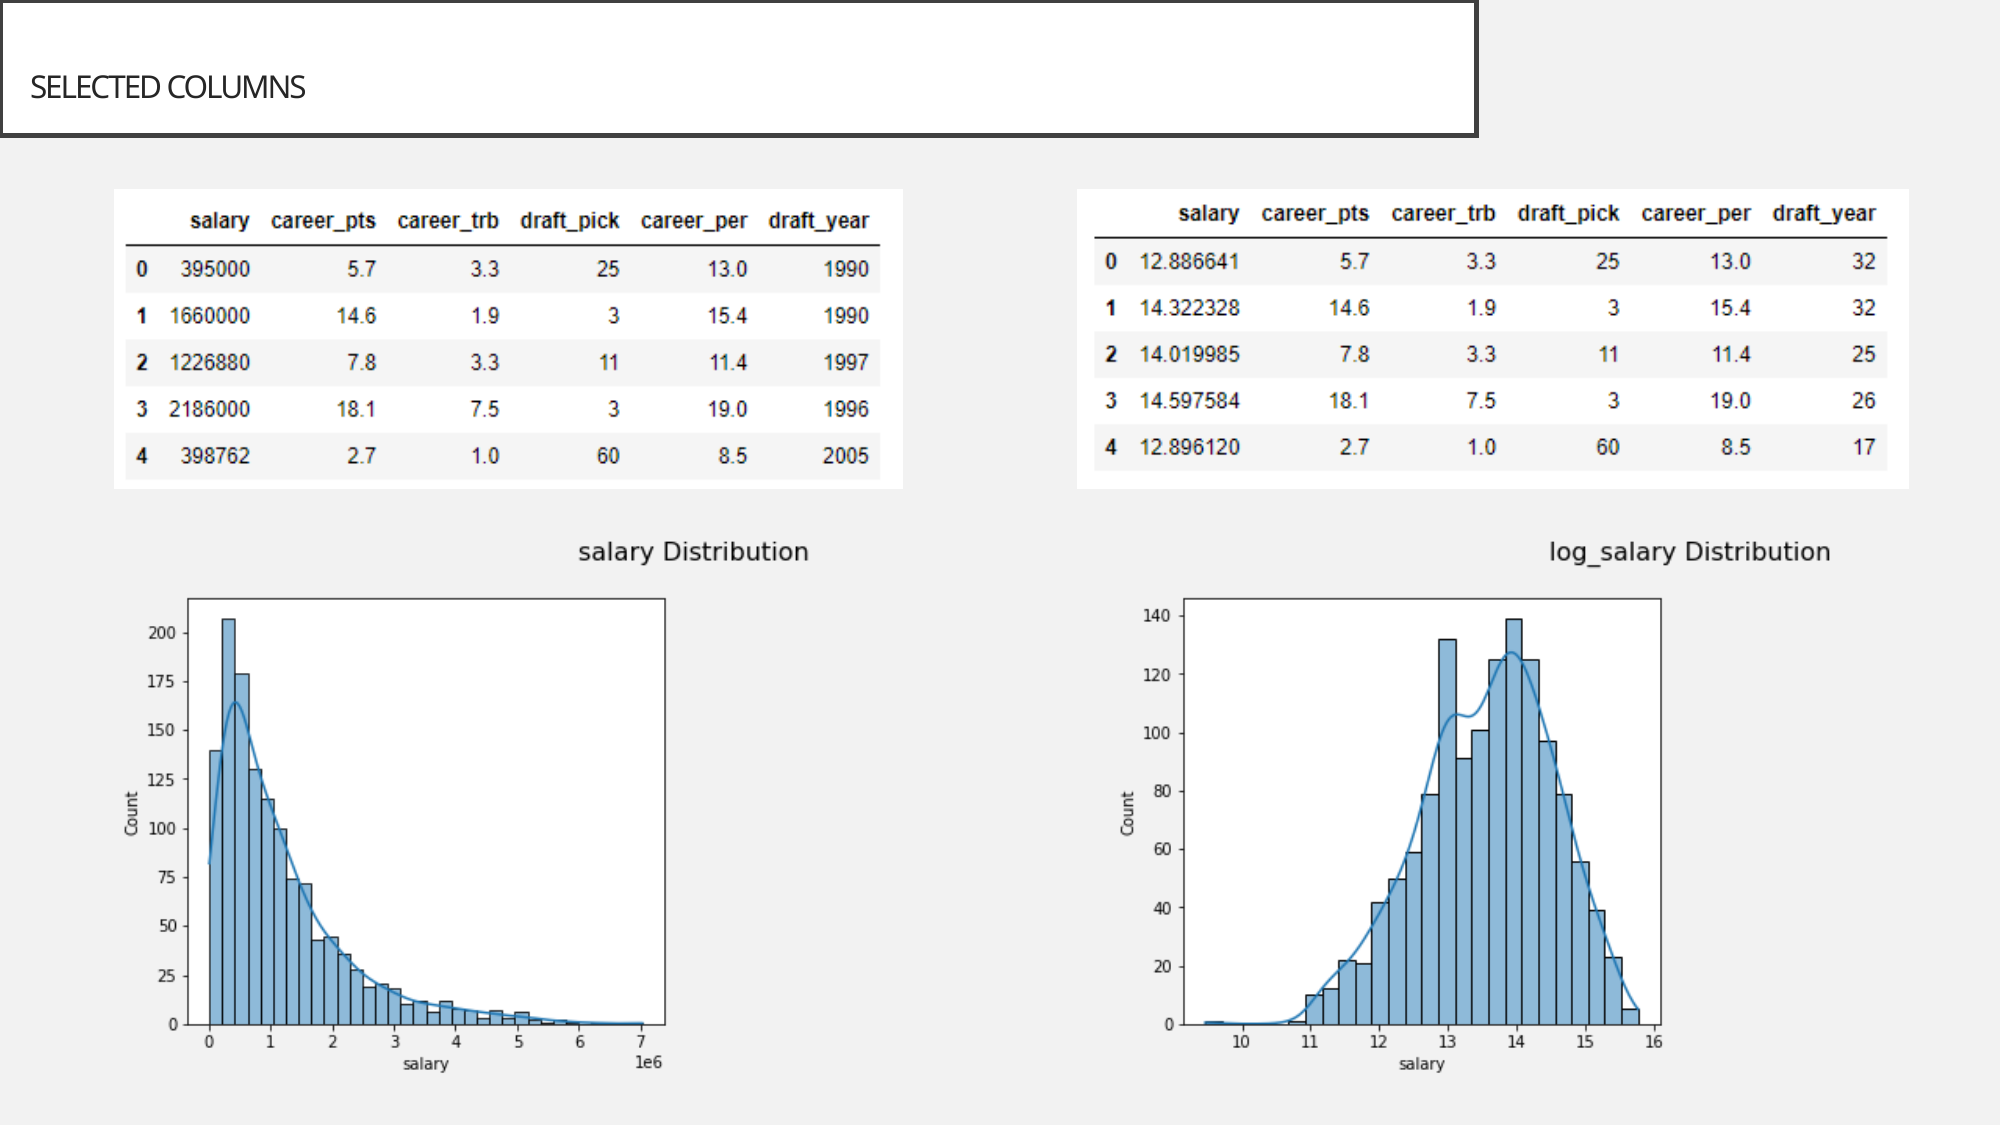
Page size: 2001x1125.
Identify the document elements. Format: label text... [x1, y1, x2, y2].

picture [1110, 531, 1842, 1084]
picture [1077, 189, 1909, 489]
title Selected Columns [0, 0, 1479, 138]
picture [114, 531, 821, 1084]
picture [114, 189, 903, 489]
